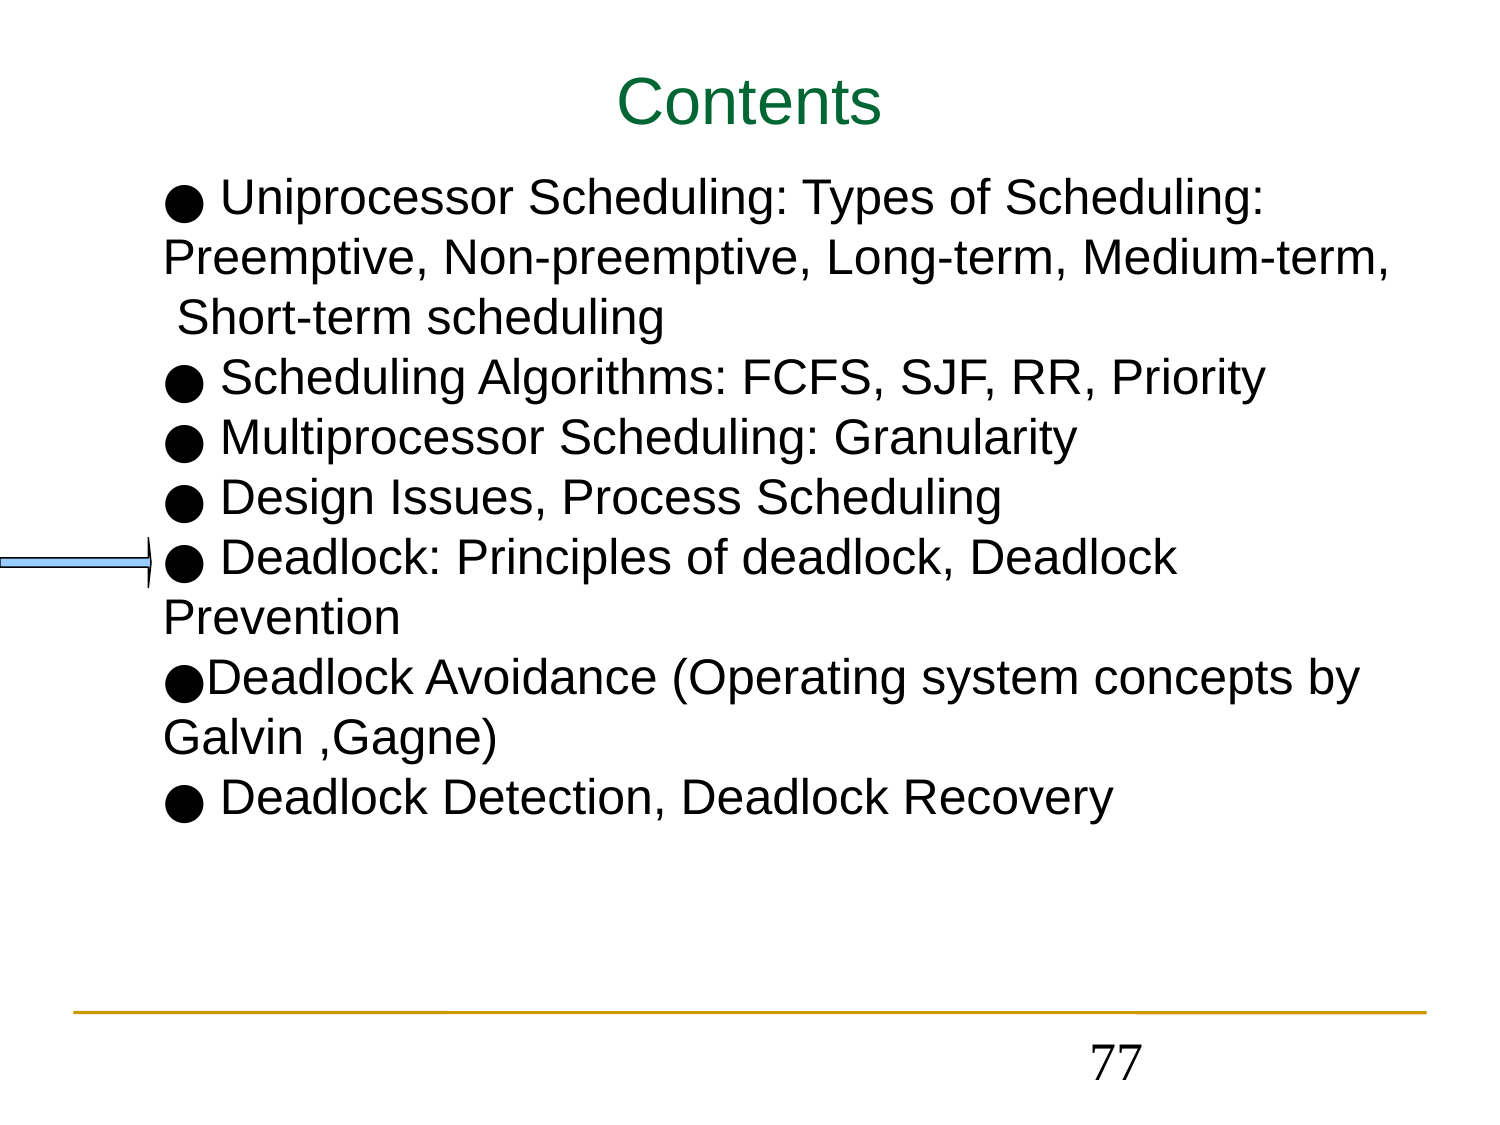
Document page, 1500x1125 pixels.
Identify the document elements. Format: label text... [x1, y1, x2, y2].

text_box [0, 537, 152, 588]
text_box Uniprocessor Scheduling: Types of Scheduling: Preemptive, Non-preemptive, Long-term, Medium-term, Short-term scheduling Scheduling Algorithms: FCFS, SJF, RR, Priority Multiprocessor Scheduling: Granularity Design Issues, Process Scheduling Deadlock: Principles of deadlock, Deadlock Prevention Deadlock Avoidance (Operating system concepts by Galvin ,Gagne) Deadlock Detection, Deadlock Recovery [147, 157, 1439, 1034]
text_box Contents [74, 49, 1425, 146]
text_box 77 [1074, 1034, 1425, 1099]
